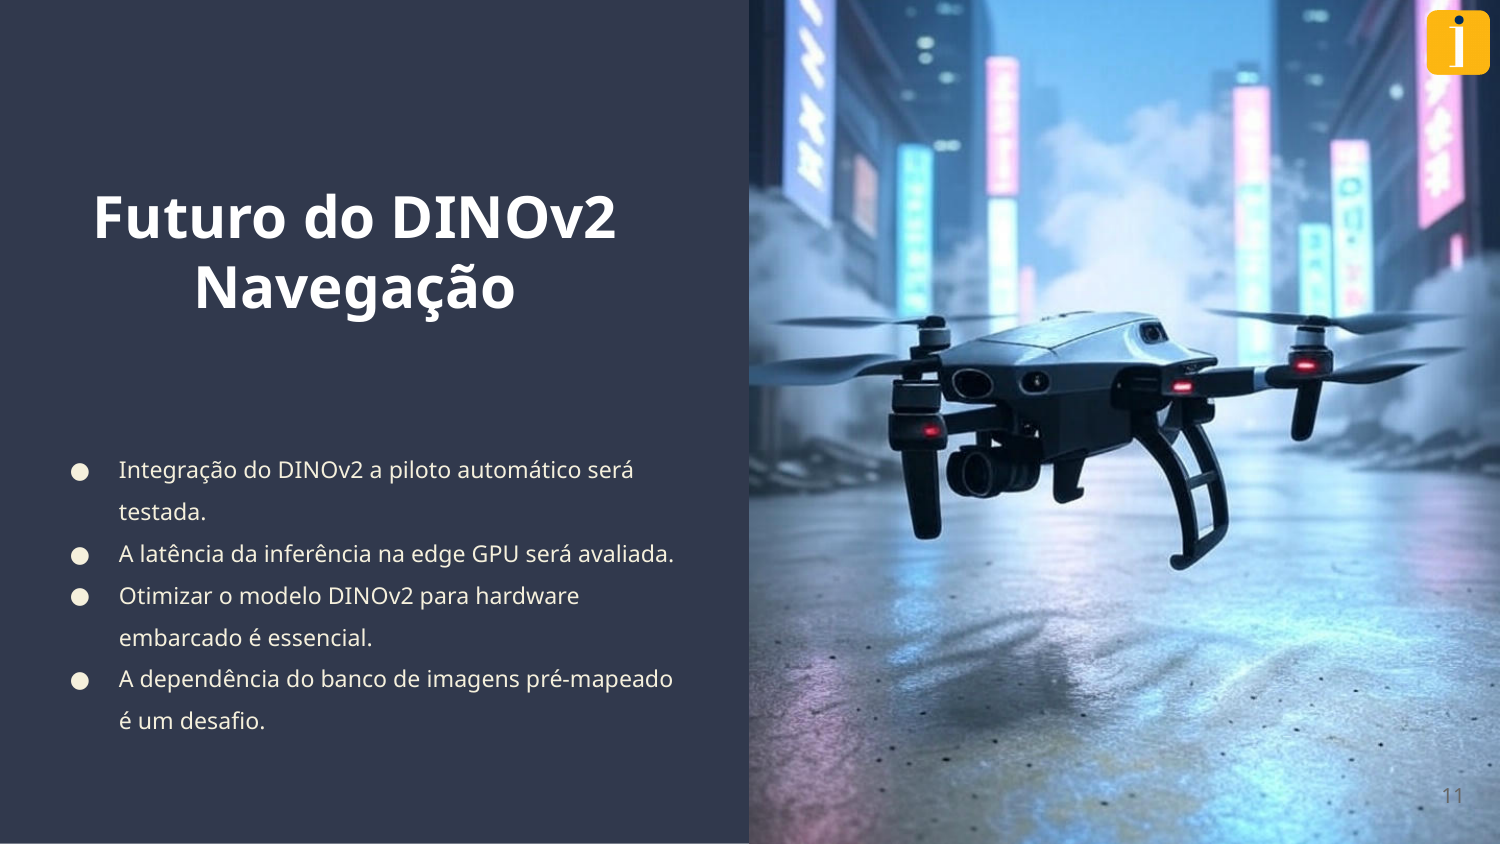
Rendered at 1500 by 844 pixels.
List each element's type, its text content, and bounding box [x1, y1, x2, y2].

title Futuro do DINOv2 Navegação [51, 82, 659, 382]
picture [736, 0, 1500, 844]
subtitle Integração do DINOv2 a piloto automático será testada. A latência da inferência na edge GPU será avaliada. Otimizar o modelo DINOv2 para hardware embarcado é essencial. A dependência do banco de imagens pré-mapeado é um desafio. [28, 382, 700, 794]
